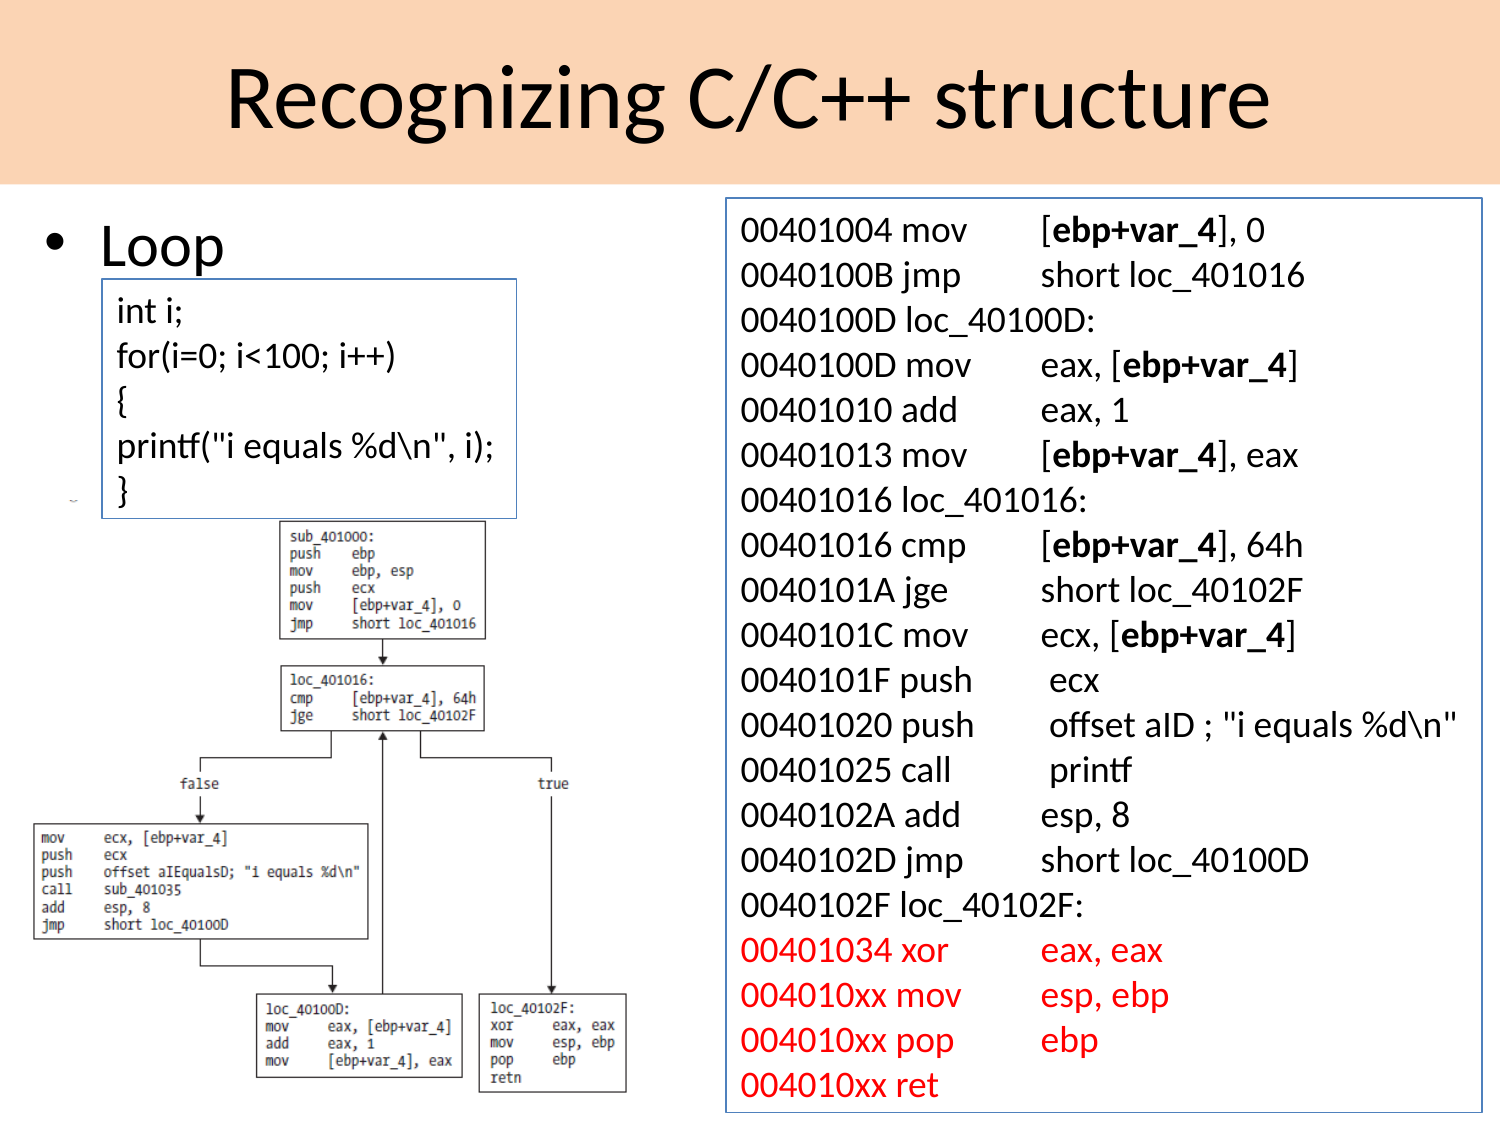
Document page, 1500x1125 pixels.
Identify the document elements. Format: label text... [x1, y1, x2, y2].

picture [20, 500, 650, 1105]
text_box int i; for(i=0; i<100; i++) { printf("i equals %d\n", i); } [101, 278, 517, 499]
text_box Loop [29, 196, 1471, 1035]
text_box Recognizing C/C++ structure [0, 0, 1500, 185]
text_box 00401004 mov [ebp+var_4], 0 0040100B jmp short loc_401016 0040100D loc_40100D: 0040100D mov eax, [ebp+var_4] 00401010 add eax, 1 00401013 mov [ebp+var_4], eax 00401016 loc_401016: 00401016 cmp [ebp+var_4], 64h 0040101A jge short loc_40102F 0040101C mov ecx, [ebp+var_4] 0040101F push ecx 00401020 push offset aID ; "i equals %d\n" 00401025 call printf 0040102A add esp, 8 0040102D jmp short loc_40100D 0040102F loc_40102F: 00401034 xor eax, eax 004010xx mov esp, ebp 004010xx pop ebp 004010xx ret [725, 198, 1483, 1113]
